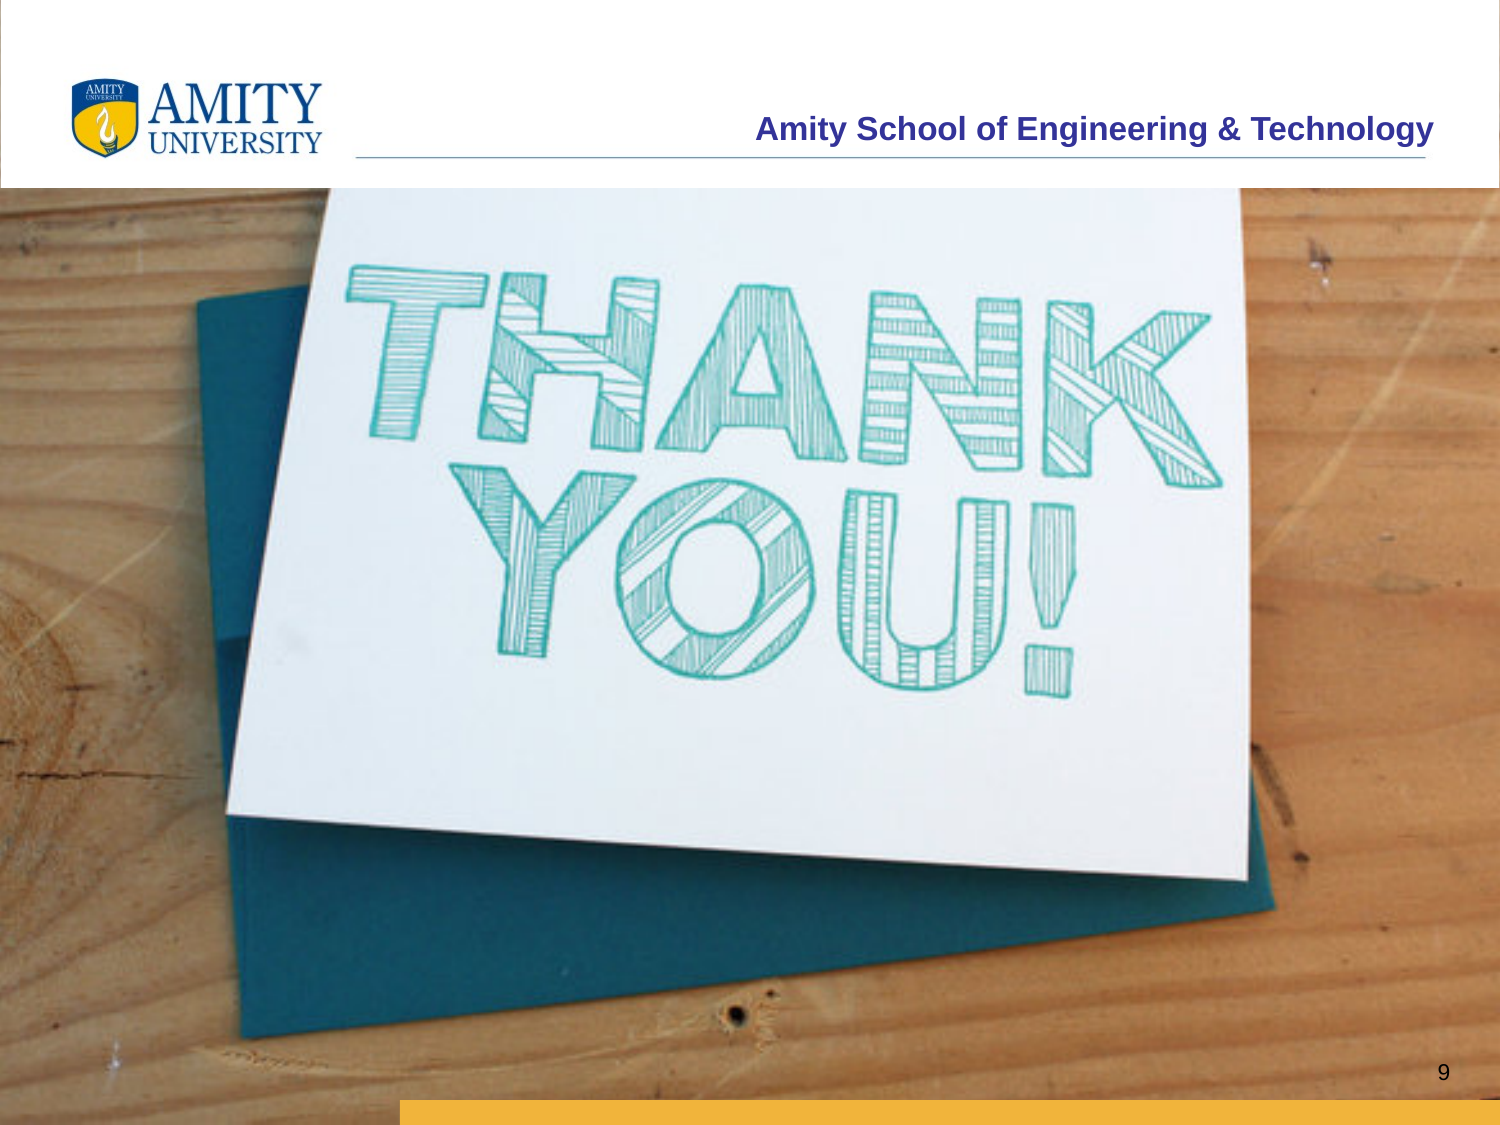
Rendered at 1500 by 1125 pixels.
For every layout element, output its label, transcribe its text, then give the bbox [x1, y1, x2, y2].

picture [0, 0, 1500, 1125]
slide_number 9 [1115, 1050, 1466, 1125]
